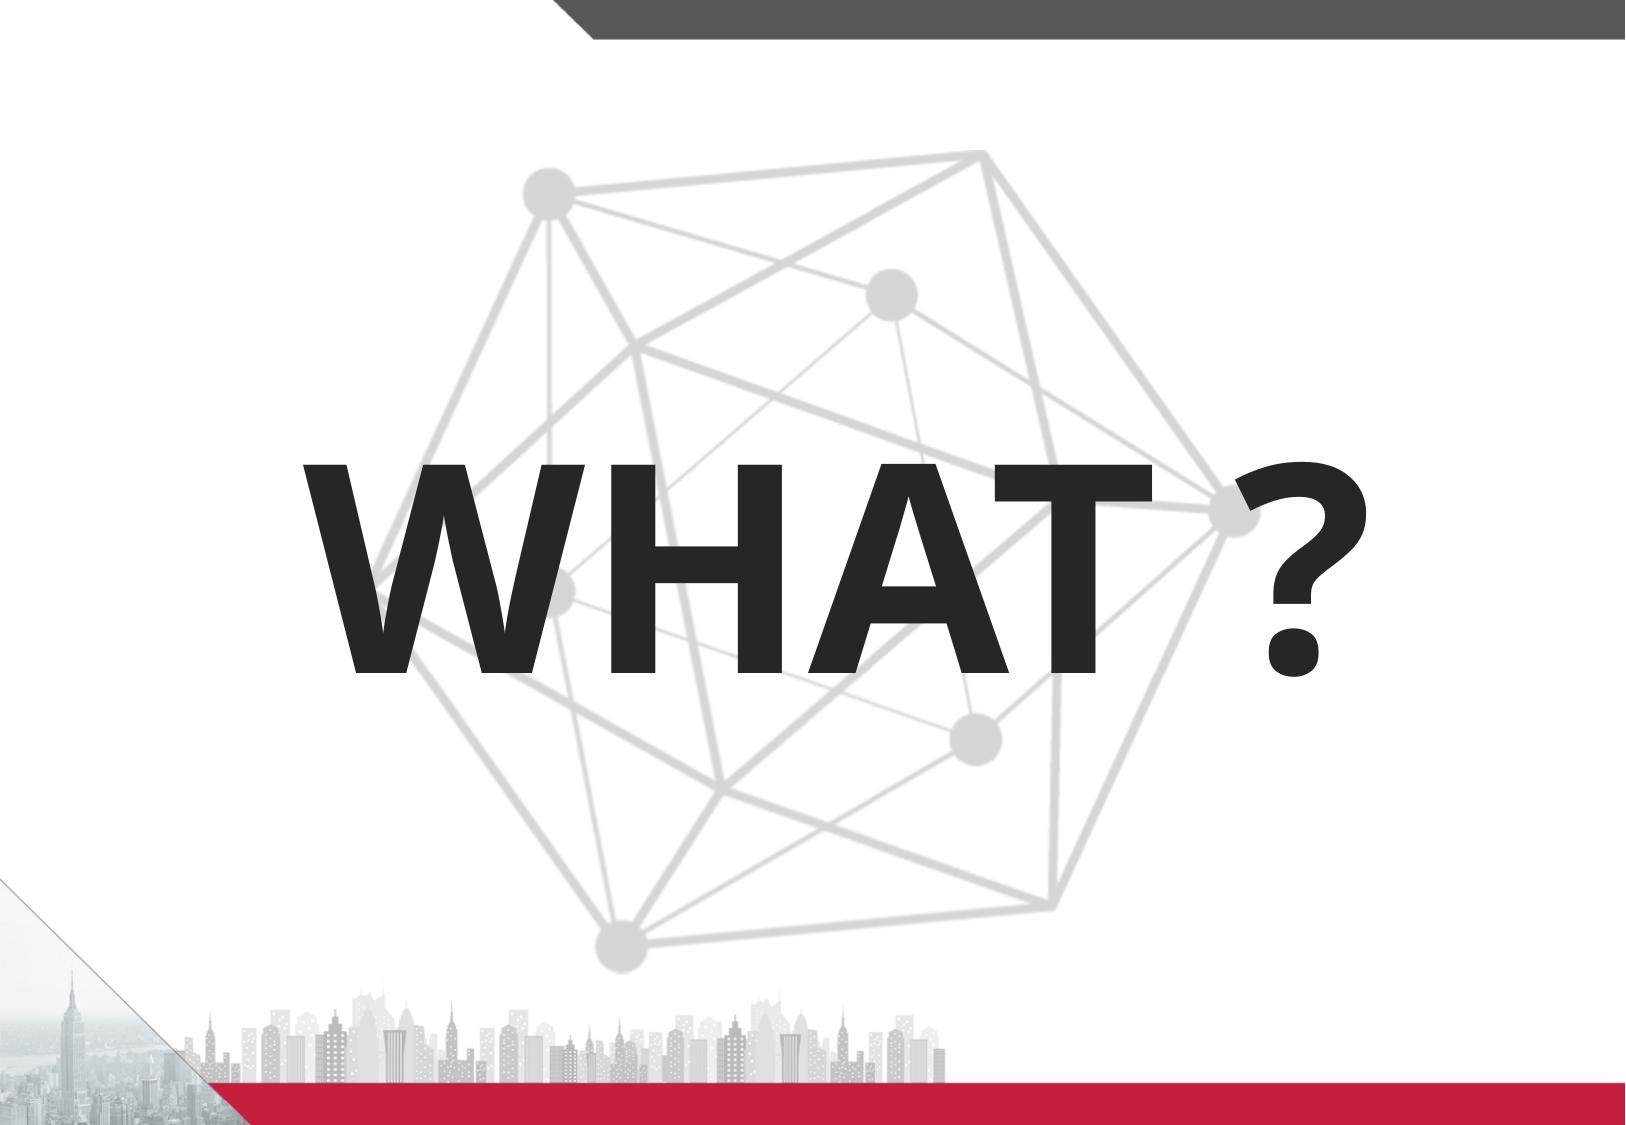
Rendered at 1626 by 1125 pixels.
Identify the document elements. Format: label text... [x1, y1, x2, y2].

picture [0, 0, 1625, 1125]
text_box WHAT ? [1267, 374, 1548, 739]
text_box WHAT ? [128, 374, 356, 739]
